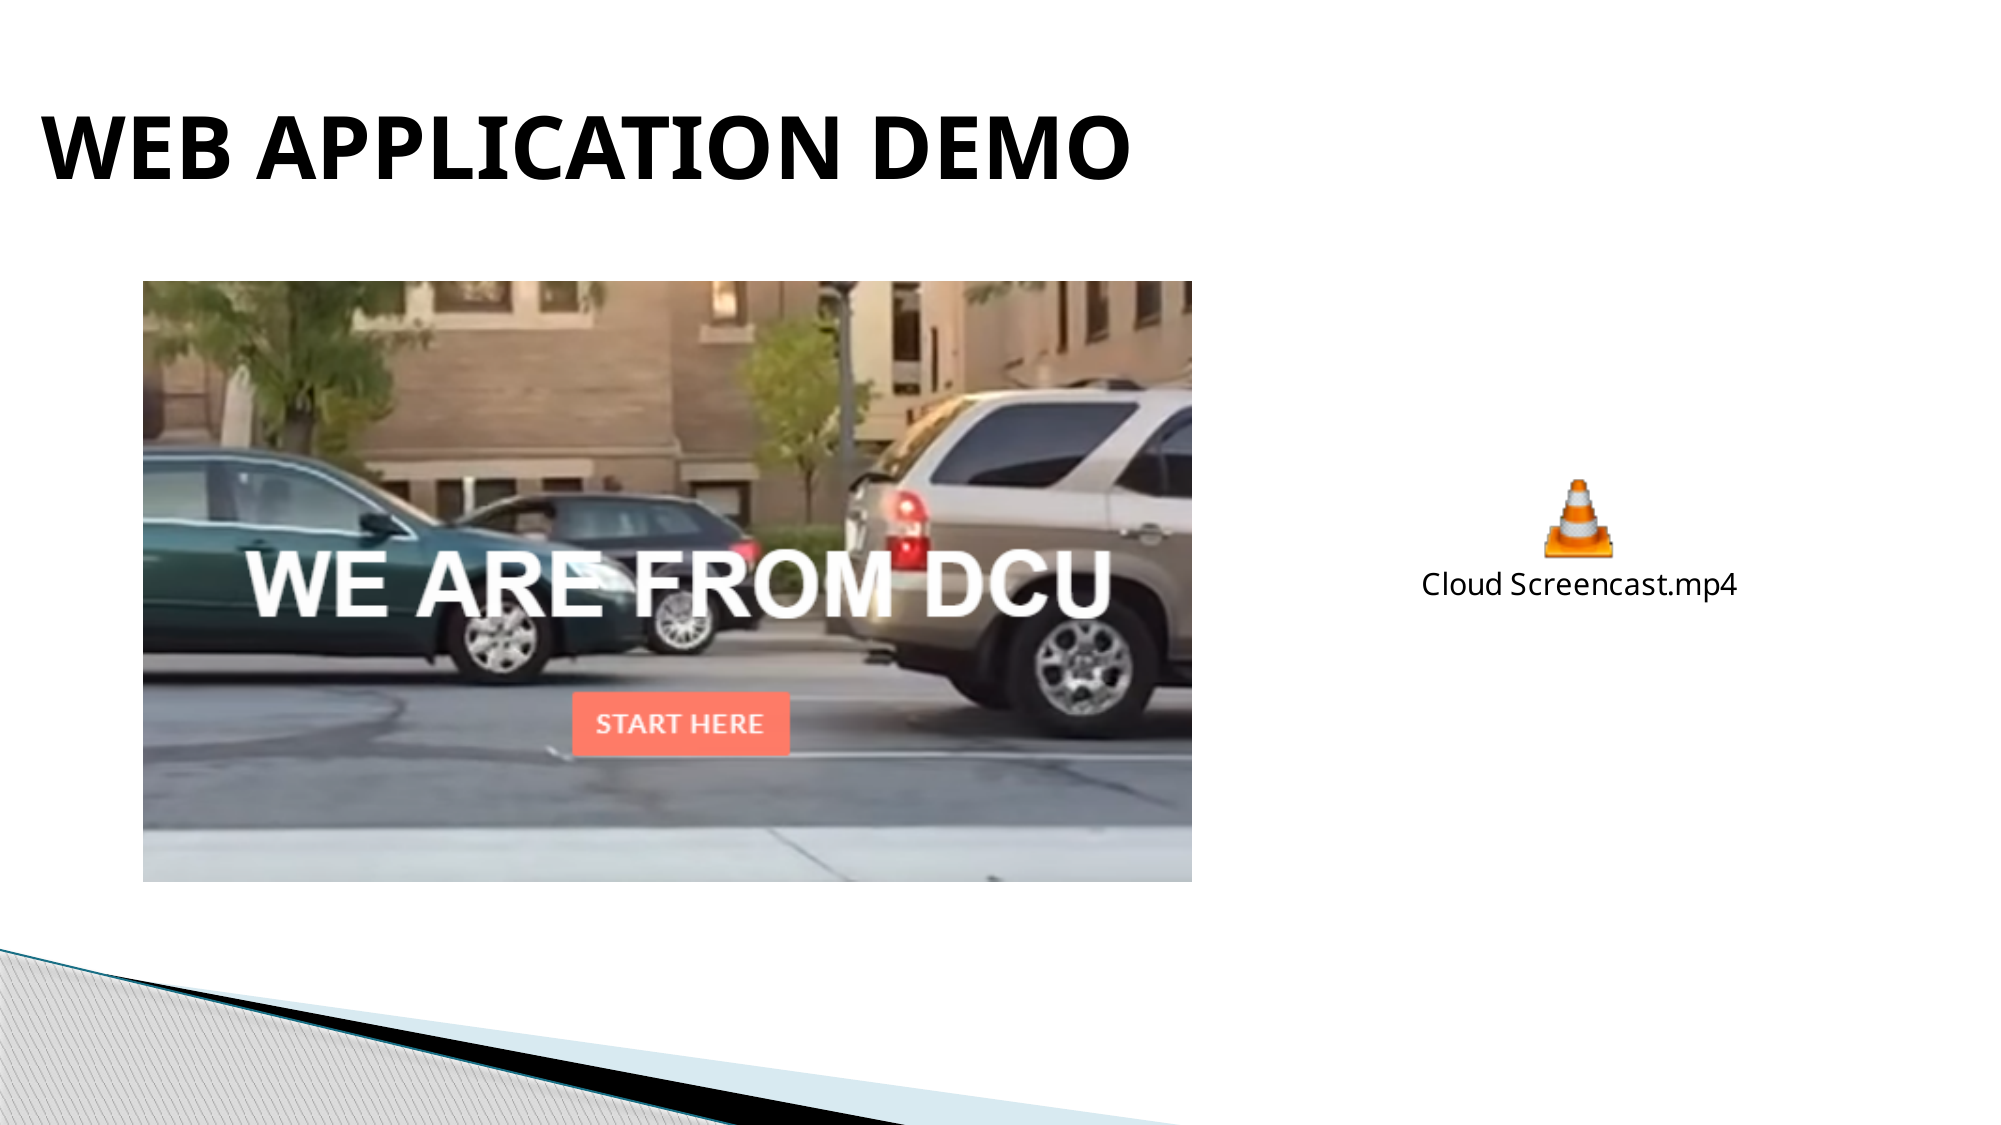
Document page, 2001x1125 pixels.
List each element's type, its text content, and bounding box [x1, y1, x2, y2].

text_box WEB APPLICATION DEMO [26, 84, 1150, 205]
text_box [1391, 478, 1765, 615]
picture [142, 281, 1192, 882]
